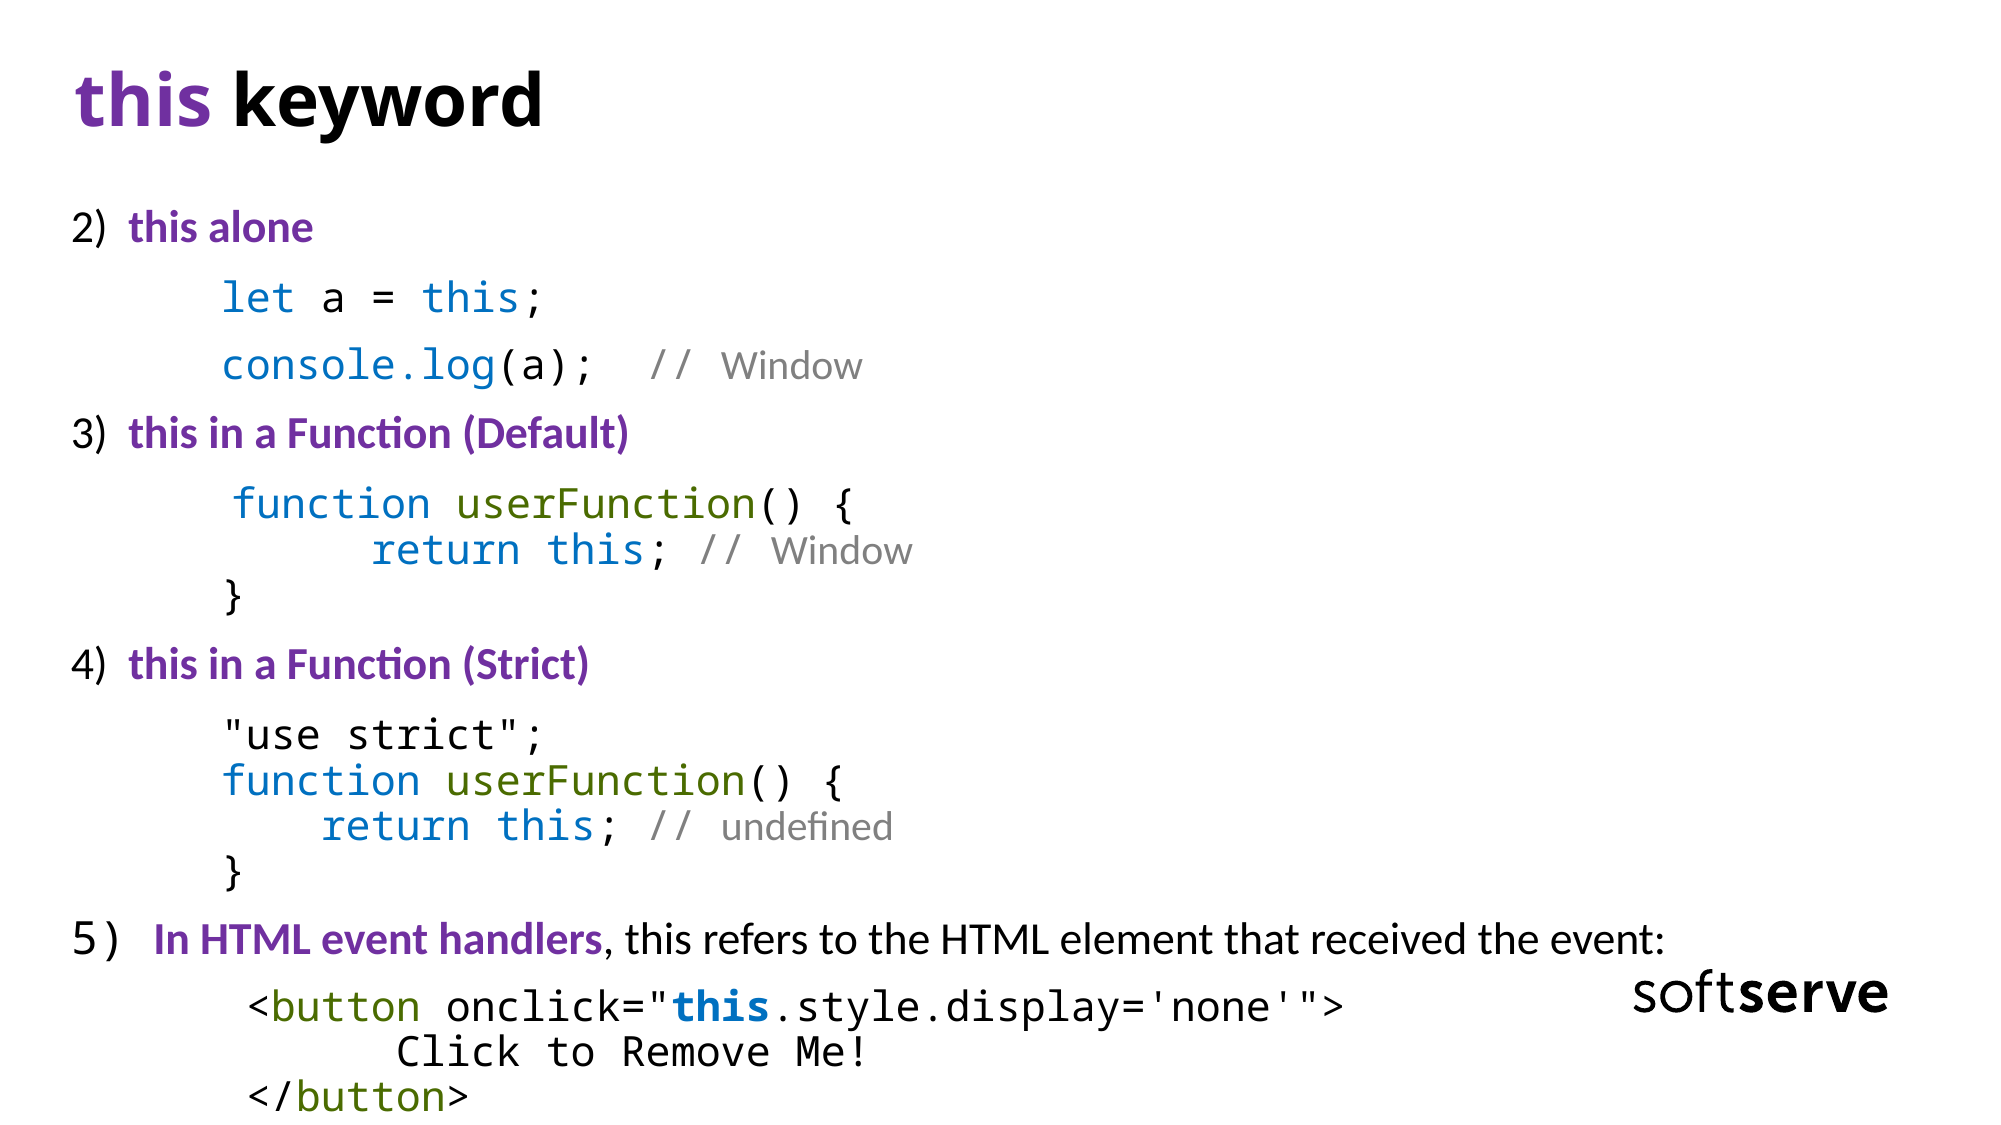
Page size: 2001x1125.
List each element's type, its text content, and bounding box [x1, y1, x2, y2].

list 2) this alone let a = this; console.log(a); // Window 3) this in a Function (Default) function userFunction() { return this; // Window } 4) this in a Function (Strict) "use strict"; function userFunction() { return this; // undefined } 5) In HTML event handlers, this refers to the HTML element that received the event: <button onclick="this.style.display='none'"> Click to Remove Me! </button> [56, 195, 1942, 1125]
title this keyword [59, 56, 1957, 143]
